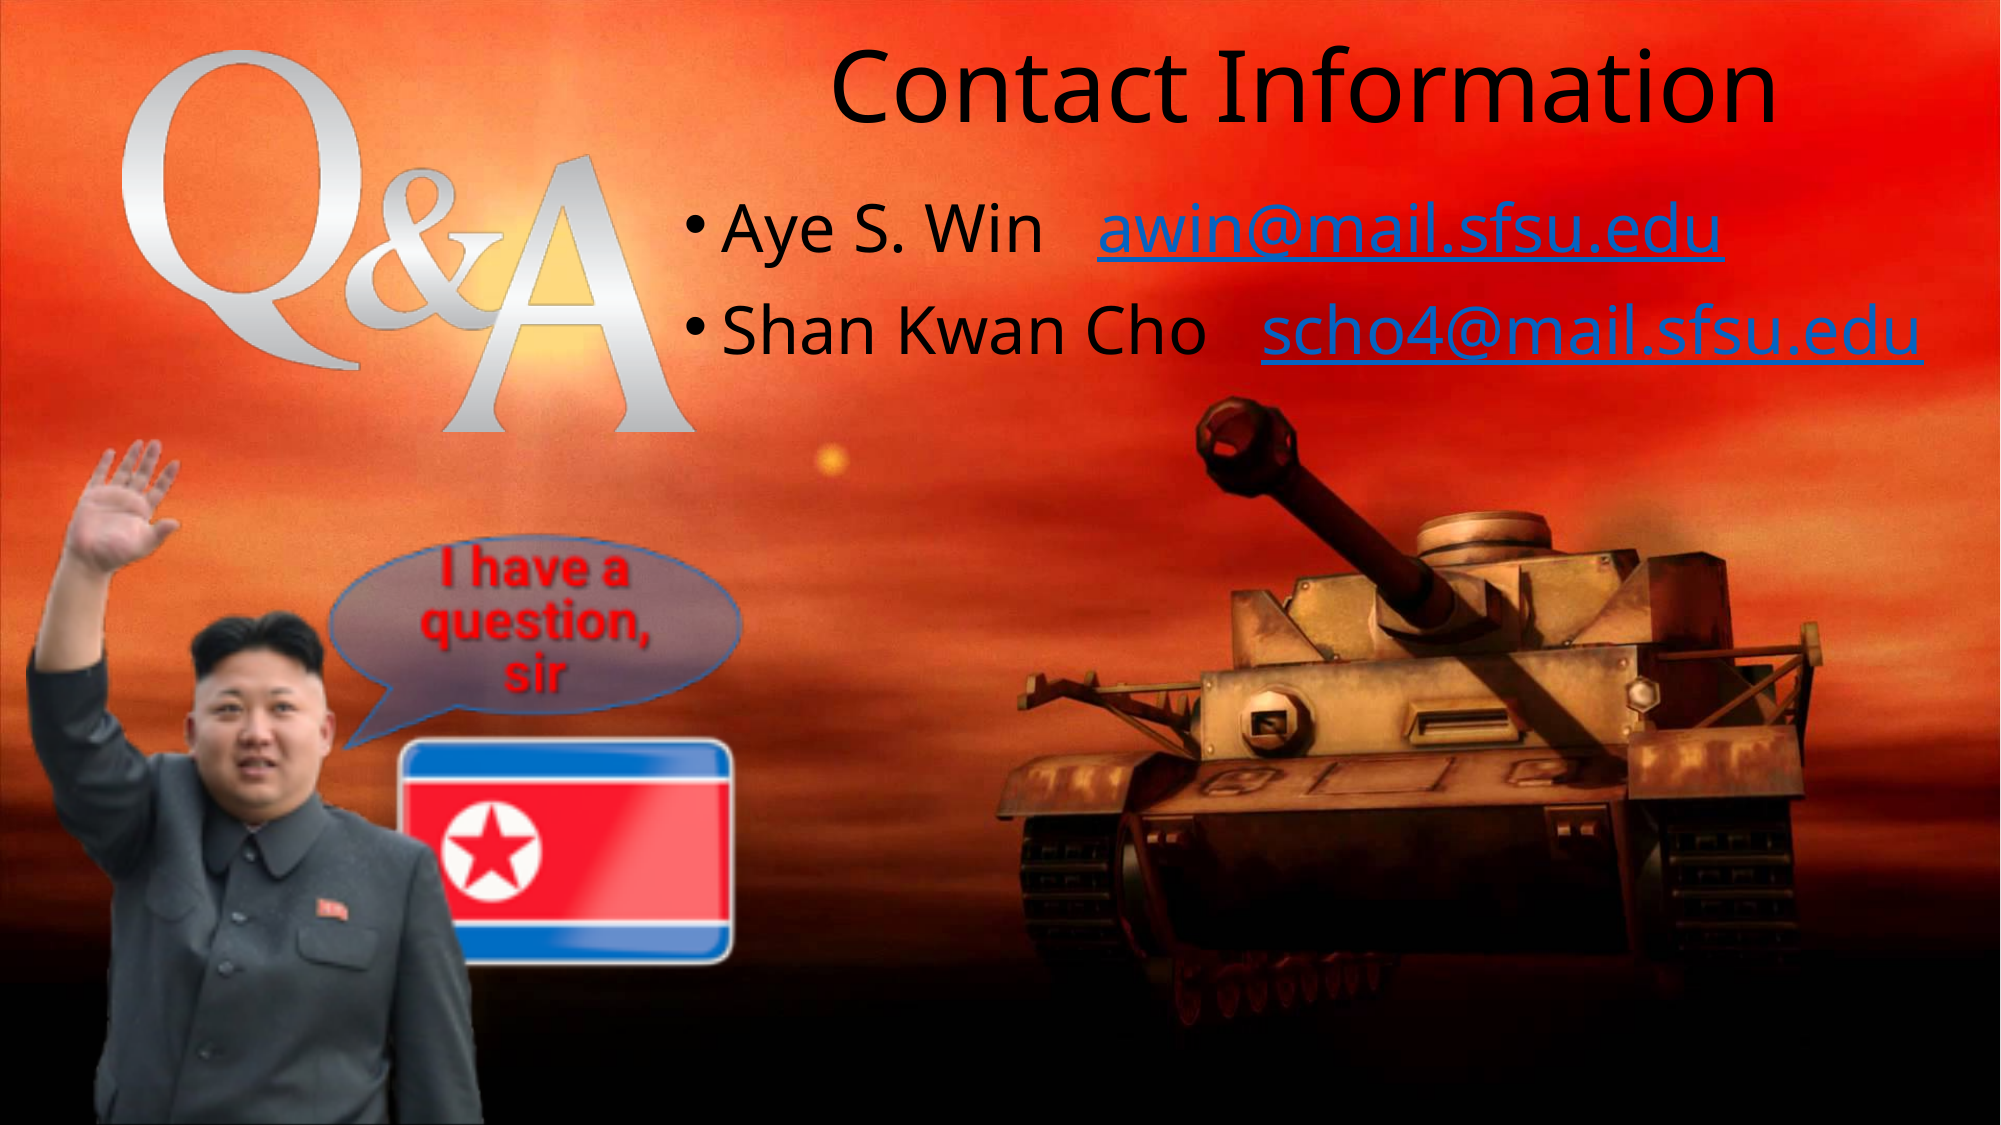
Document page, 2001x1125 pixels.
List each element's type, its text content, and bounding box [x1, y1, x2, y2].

title Contact Information [813, 0, 1810, 179]
list Aye S. Win awin@mail.sfsu.edu Shan Kwan Cho scho4@mail.sfsu.edu [697, 179, 2000, 384]
picture [0, 0, 2001, 1125]
